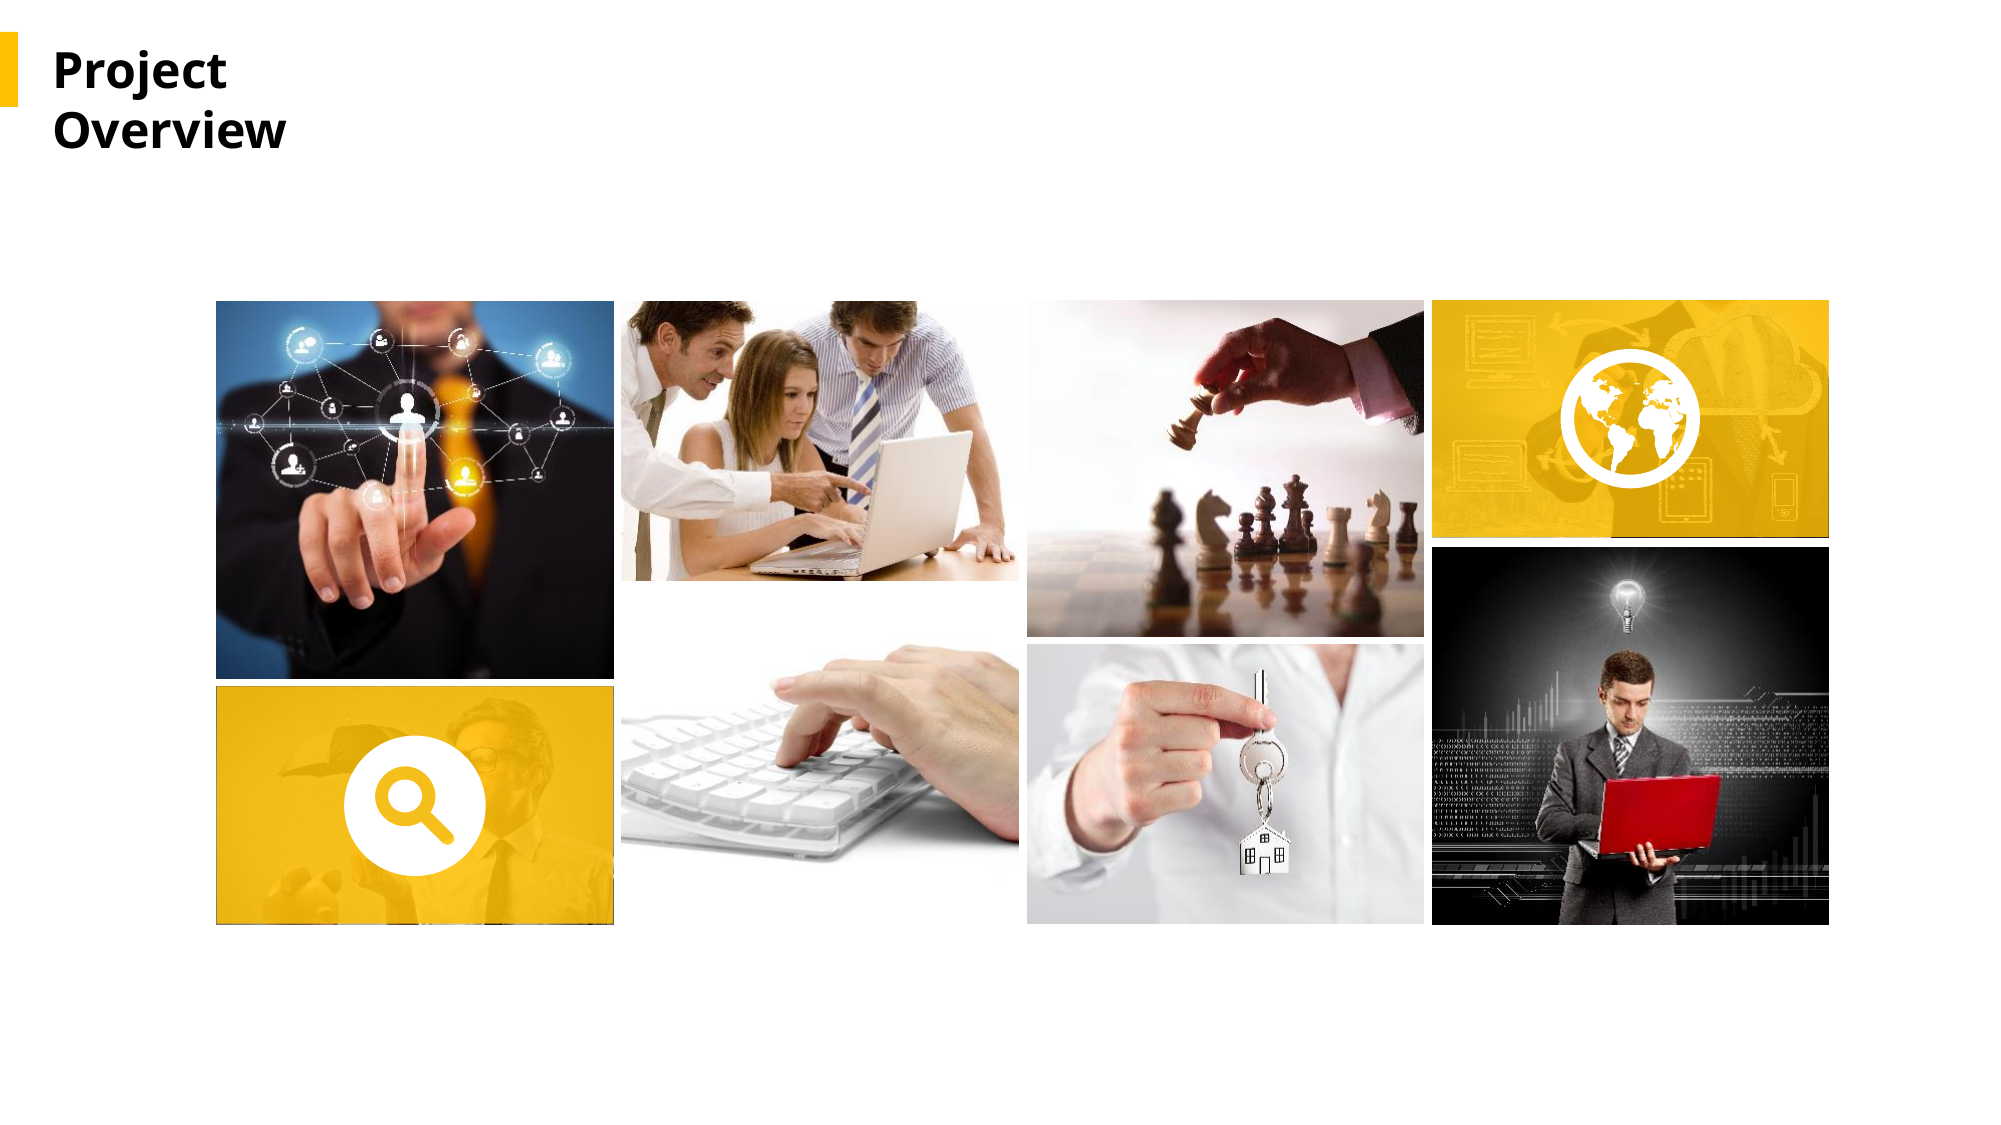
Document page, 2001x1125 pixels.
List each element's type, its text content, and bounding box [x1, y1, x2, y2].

picture [1432, 300, 1829, 538]
picture [216, 686, 614, 925]
picture [1026, 644, 1424, 924]
picture [1026, 300, 1424, 637]
picture [621, 300, 1019, 581]
picture [621, 588, 1019, 925]
text_box Project Overview [37, 31, 473, 166]
picture [1432, 547, 1829, 925]
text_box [344, 735, 486, 876]
text_box [0, 31, 19, 108]
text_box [1560, 348, 1700, 489]
picture [216, 301, 614, 679]
